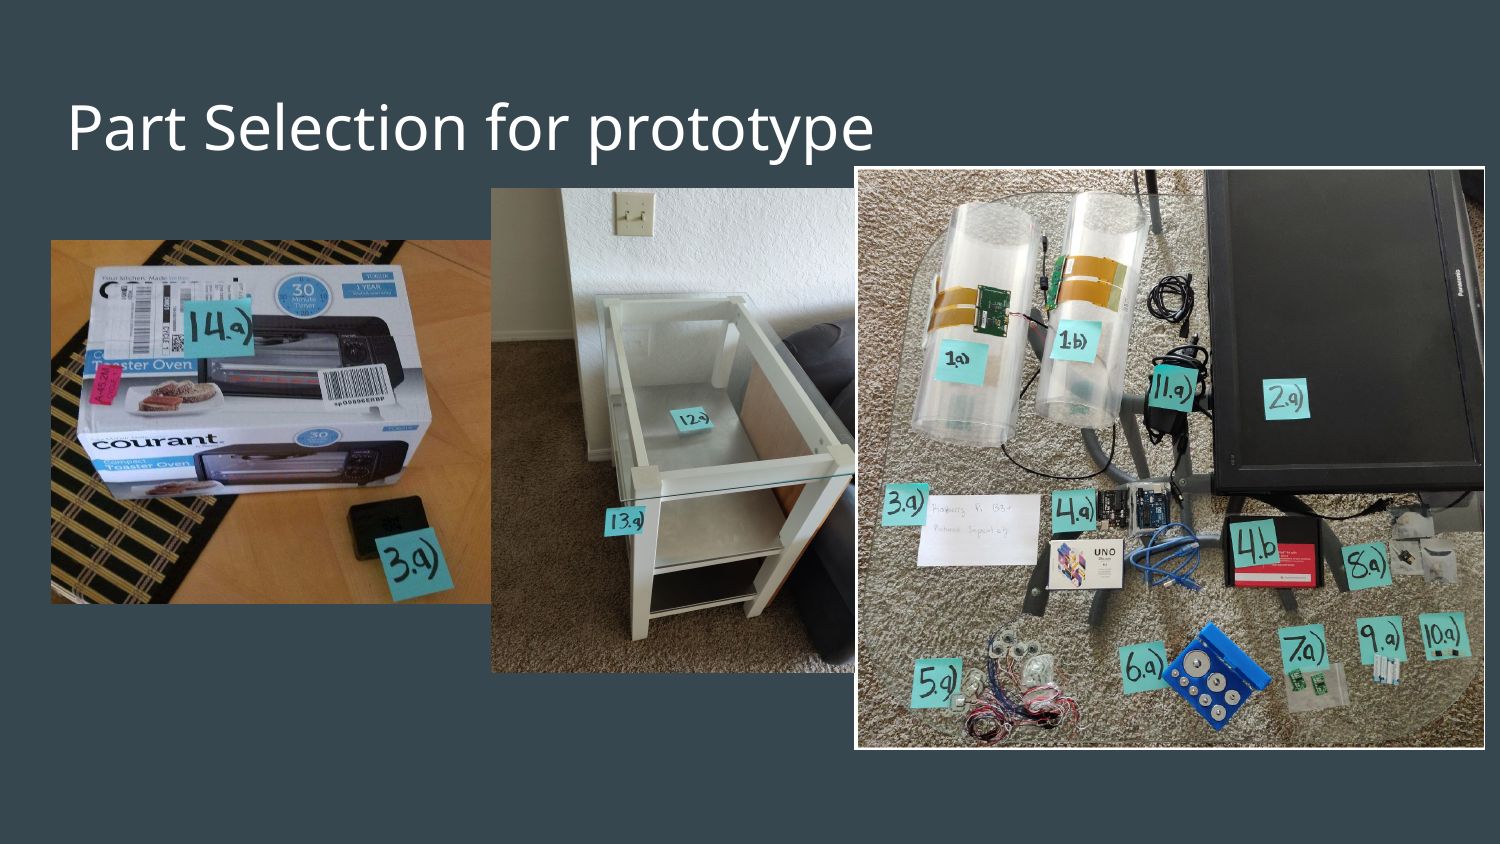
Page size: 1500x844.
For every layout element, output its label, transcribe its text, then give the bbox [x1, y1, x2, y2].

title Part Selection for prototype [51, 72, 1449, 167]
picture [50, 166, 1485, 750]
